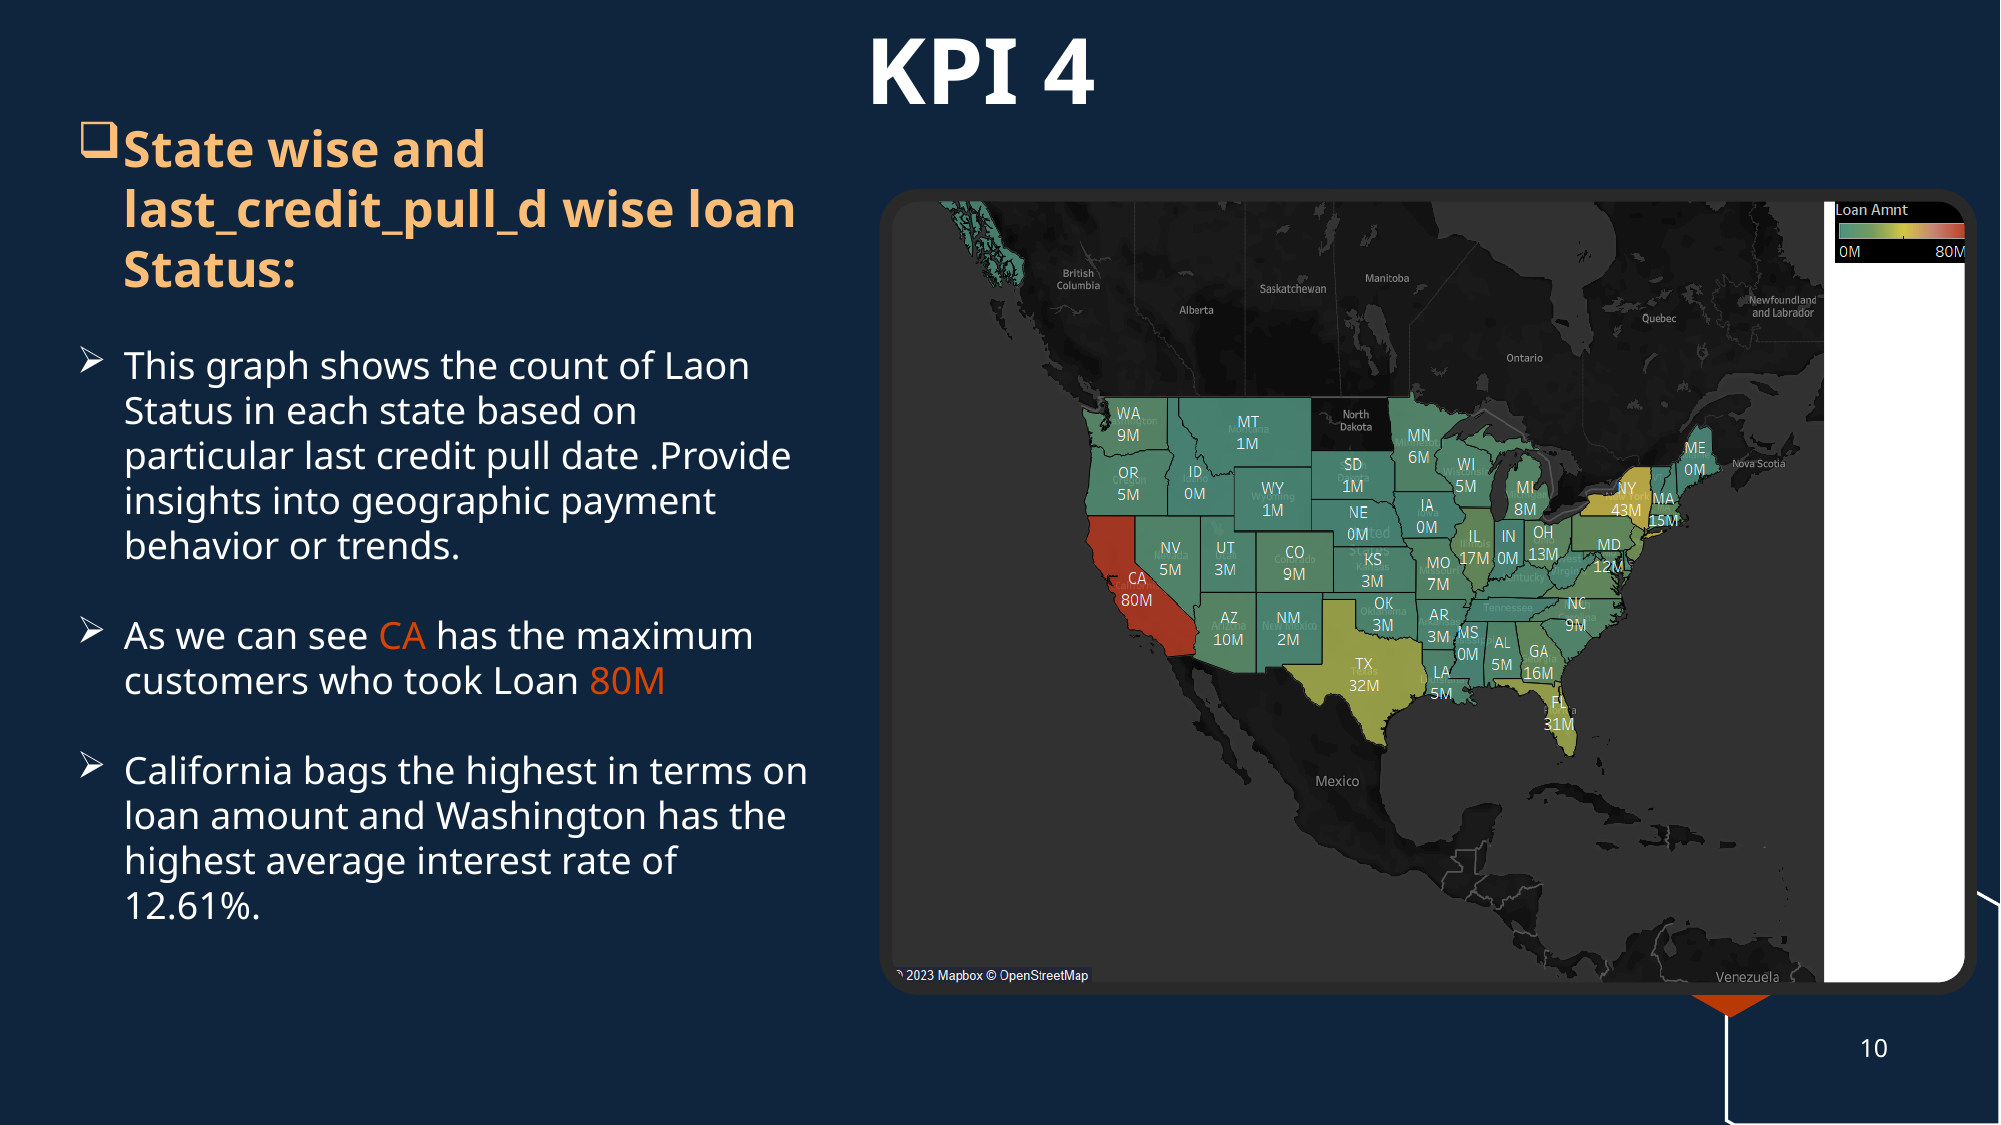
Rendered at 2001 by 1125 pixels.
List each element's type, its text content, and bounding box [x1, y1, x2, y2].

text_box State wise and last_credit_pull_d wise loan Status: This graph shows the count of Laon Status in each state based on particular last credit pull date .Provide insights into geographic payment behavior or trends. As we can see CA has the maximum customers who took Loan 80M California bags the highest in terms on loan amount and Washington has the highest average interest rate of 12.61%. [62, 159, 828, 1080]
picture [885, 195, 1971, 989]
text_box 10 [1836, 1019, 1912, 1080]
title KPI 4 [87, 18, 1874, 123]
